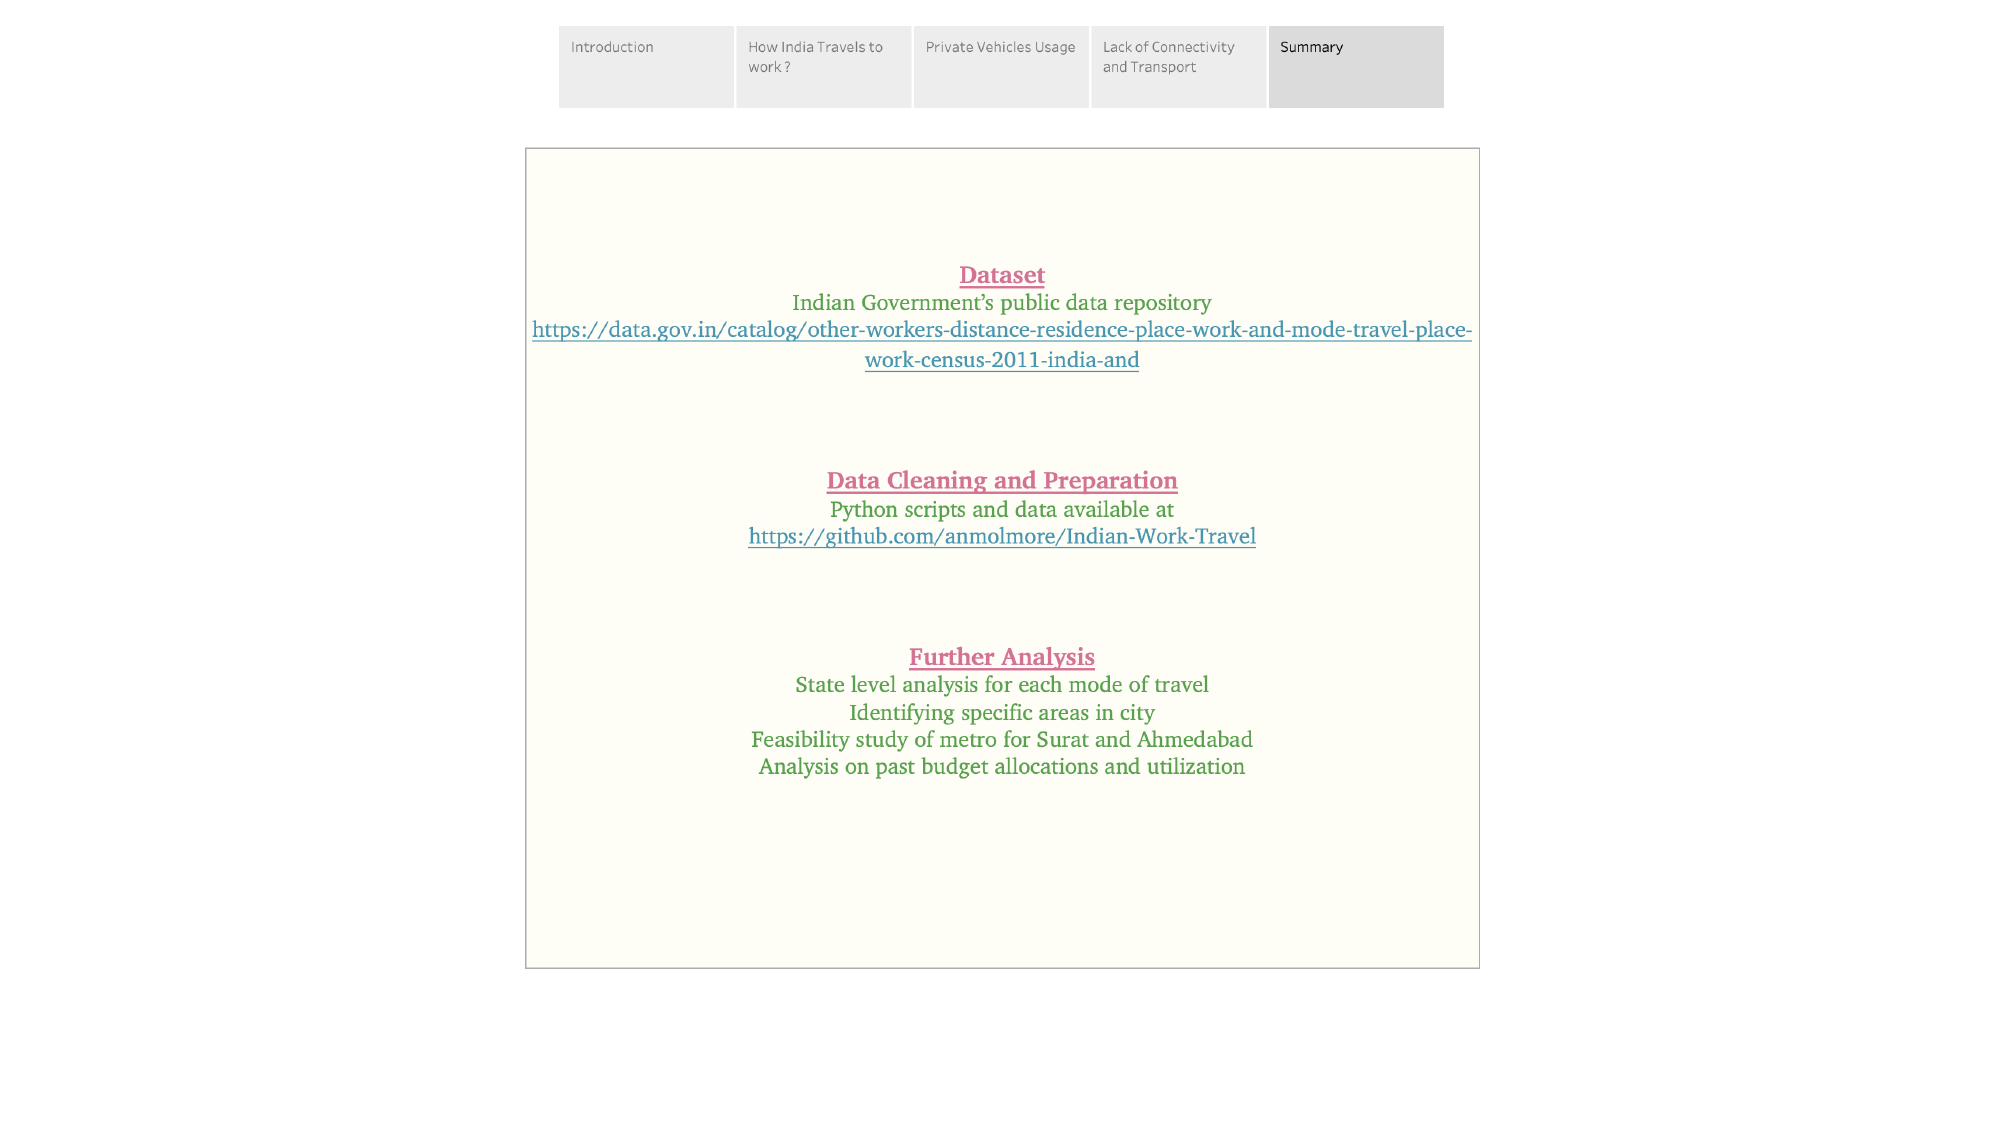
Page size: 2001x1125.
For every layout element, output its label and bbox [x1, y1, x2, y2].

picture [407, 0, 1593, 1125]
